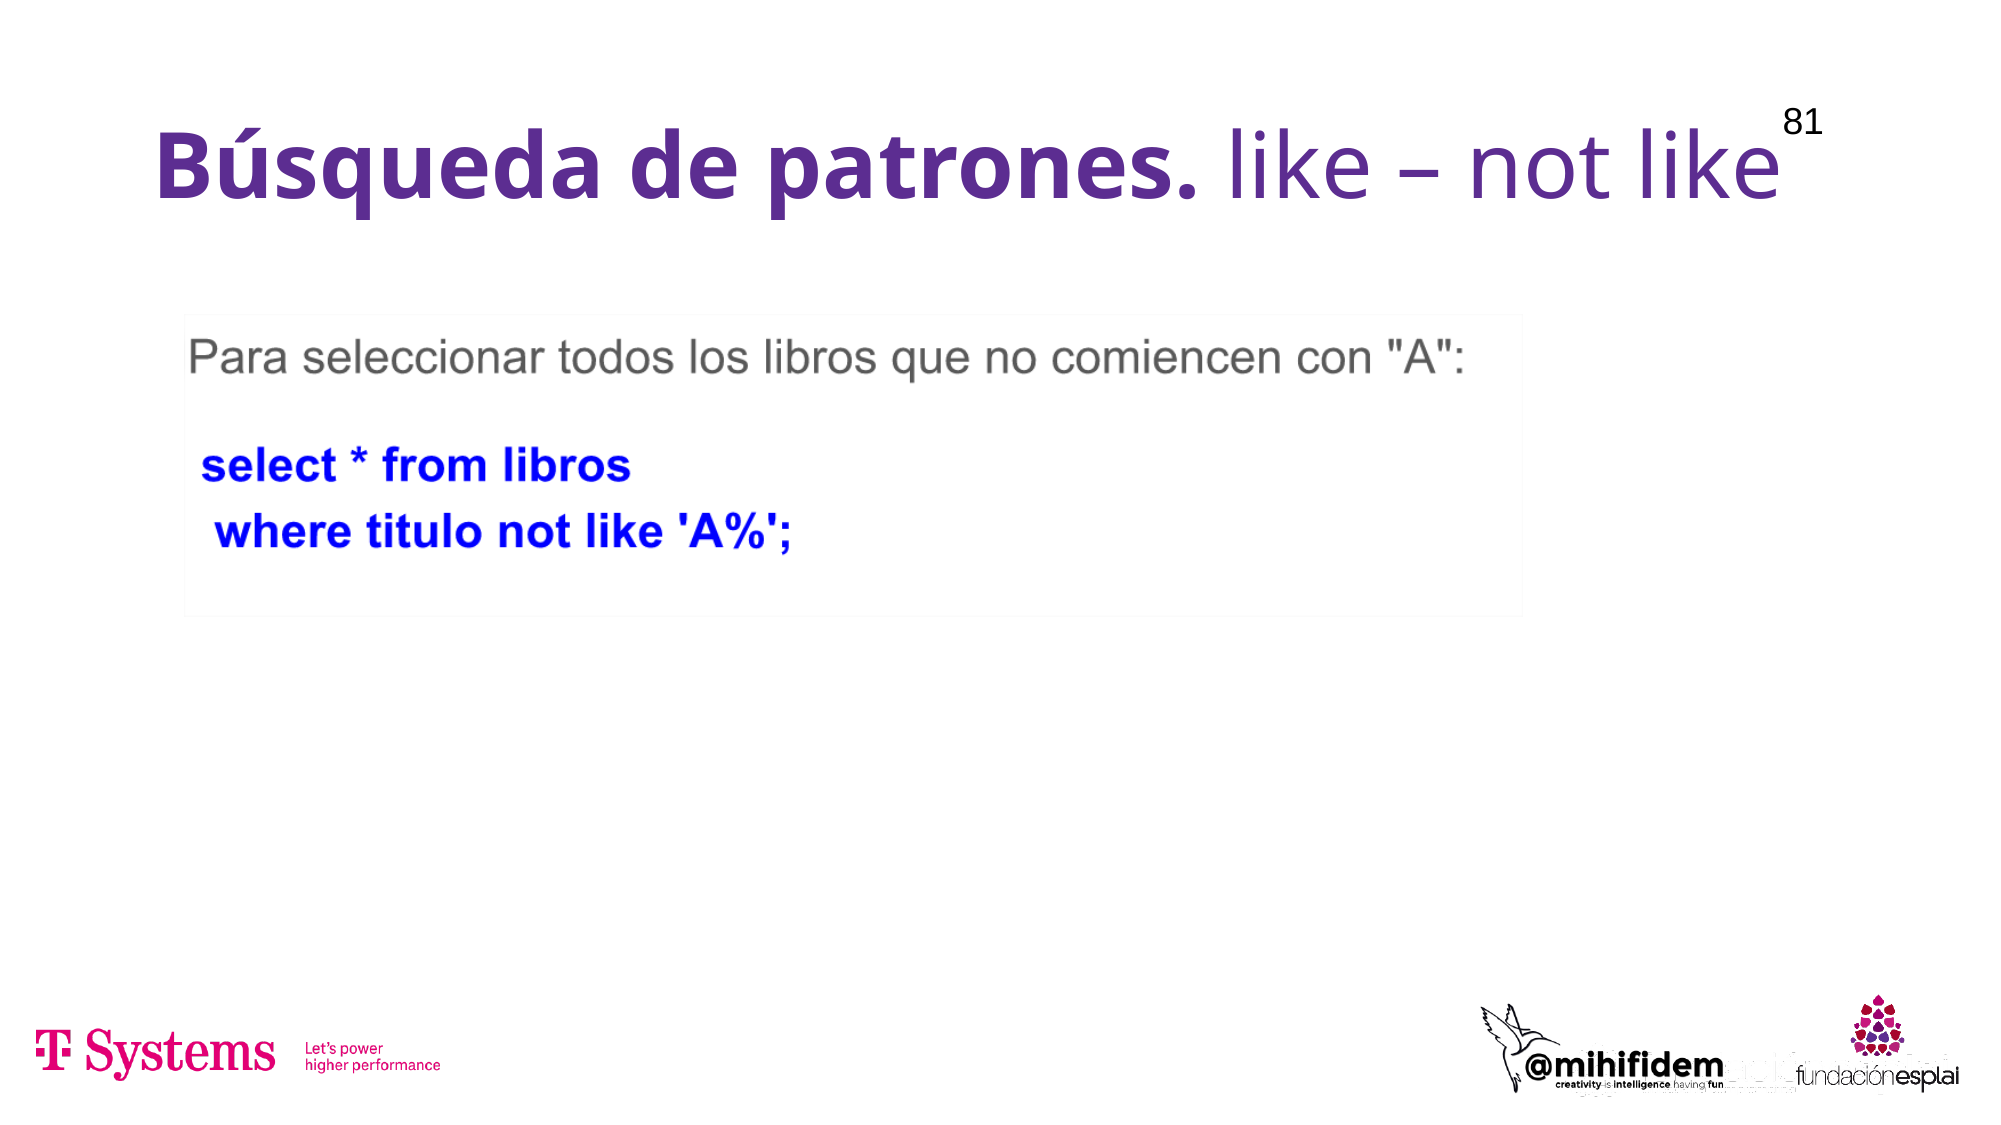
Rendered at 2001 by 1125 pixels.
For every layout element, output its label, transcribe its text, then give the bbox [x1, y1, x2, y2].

text_box 81 [1767, 89, 1863, 150]
text_box Búsqueda de patrones. like – not like [137, 59, 1863, 278]
picture [1472, 986, 1965, 1103]
picture [184, 314, 1523, 617]
picture [36, 1027, 440, 1081]
